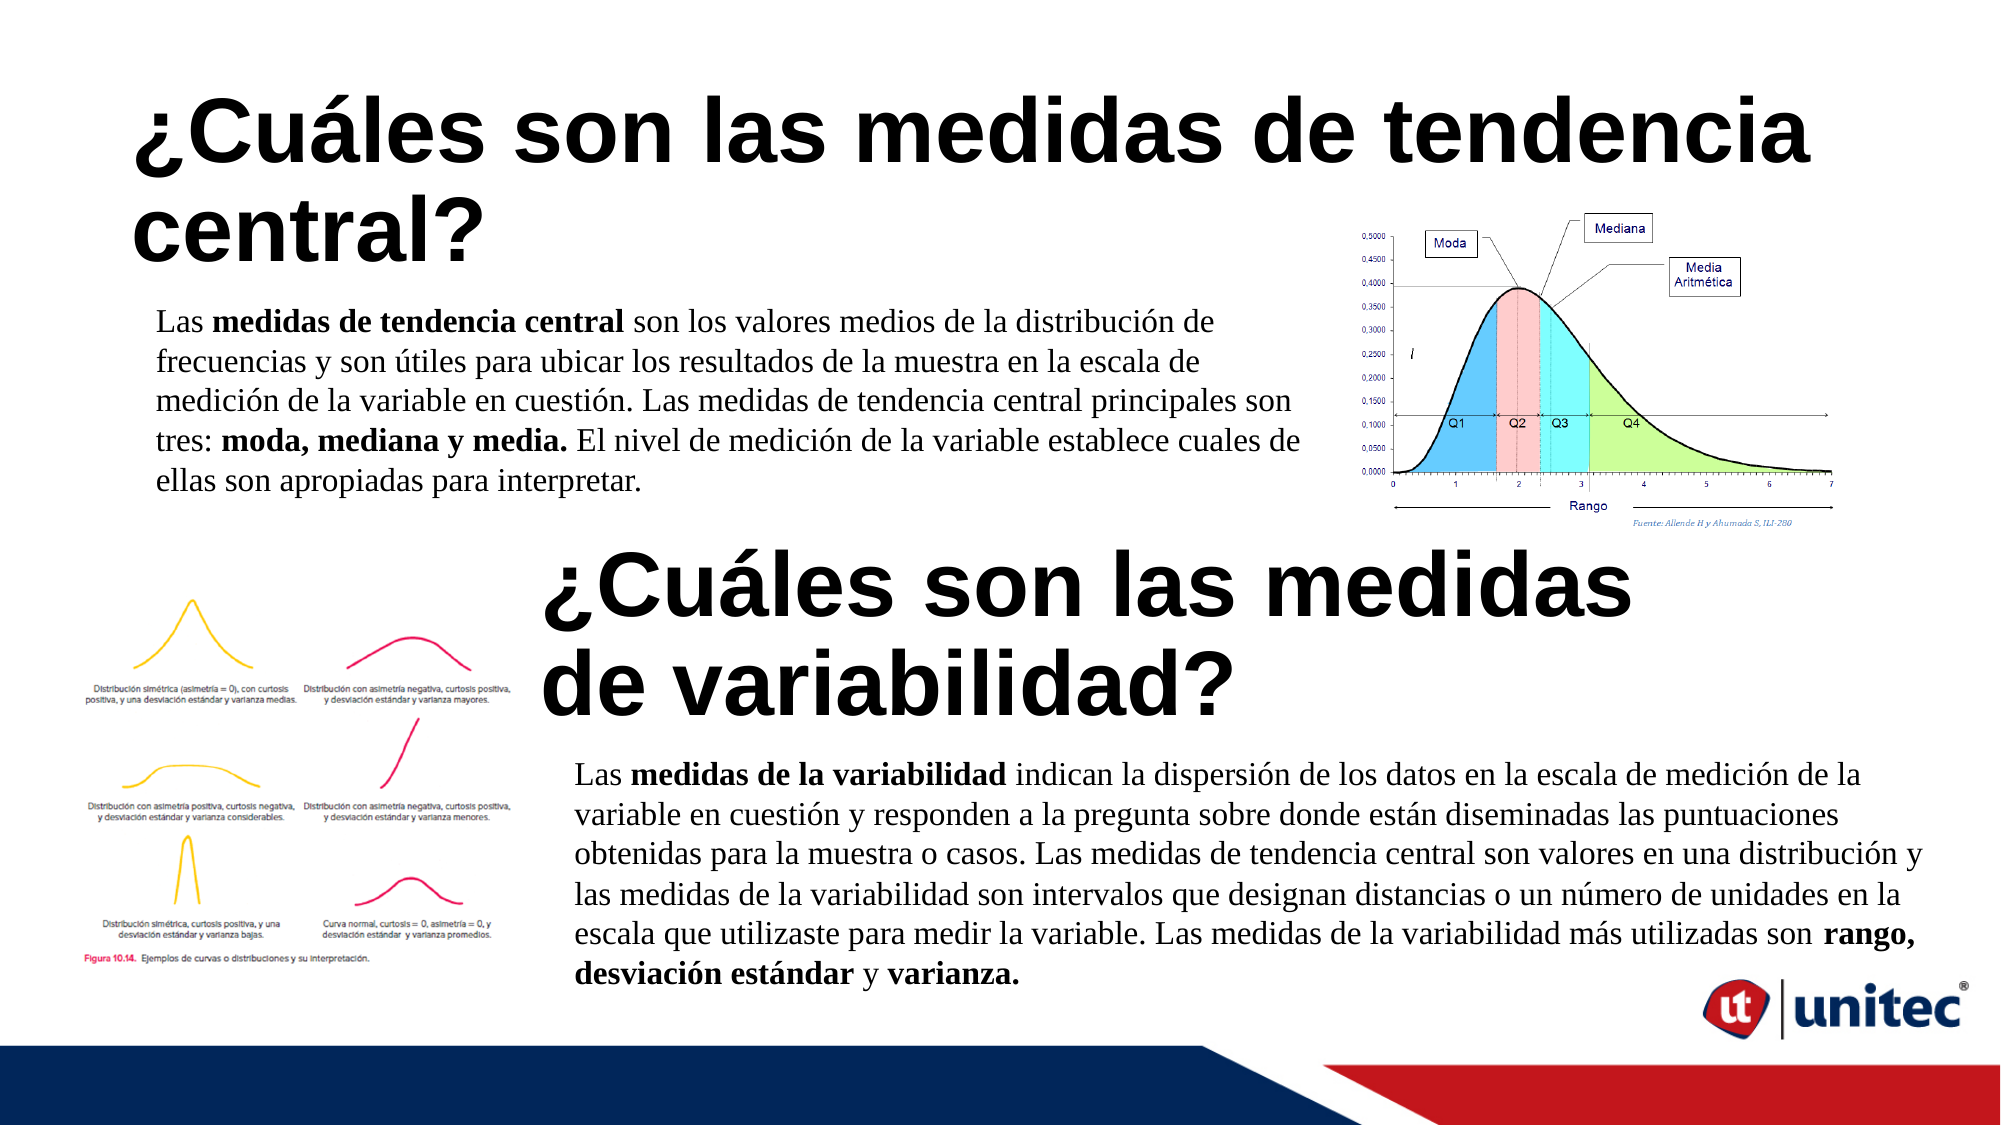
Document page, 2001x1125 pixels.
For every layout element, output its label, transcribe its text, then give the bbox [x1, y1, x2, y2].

text_box Las medidas de la variabilidad indican la dispersión de los datos en la escala de medición de la variable en cuestión y responden a la pregunta sobre donde están diseminadas las puntuaciones obtenidas para la muestra o casos. Las medidas de tendencia central son valores en una distribución y las medidas de la variabilidad son intervalos que designan distancias o un número de unidades en la escala que utilizaste para medir la variable. Las medidas de la variabilidad más utilizadas son rango, desviación estándar y varianza. [559, 744, 1958, 999]
text_box ¿Cuáles son las medidas de variabilidad? [525, 529, 2000, 648]
text_box ¿Cuáles son las medidas de tendencia central? [116, 76, 1842, 195]
picture [0, 0, 2001, 1125]
text_box Las medidas de tendencia central son los valores medios de la distribución de frecuencias y son útiles para ubicar los resultados de la muestra en la escala de medición de la variable en cuestión. Las medidas de tendencia central principales son tres: moda, mediana y media. El nivel de medición de la variable establece cuales de ellas son apropiadas para interpretar. [140, 291, 1322, 506]
